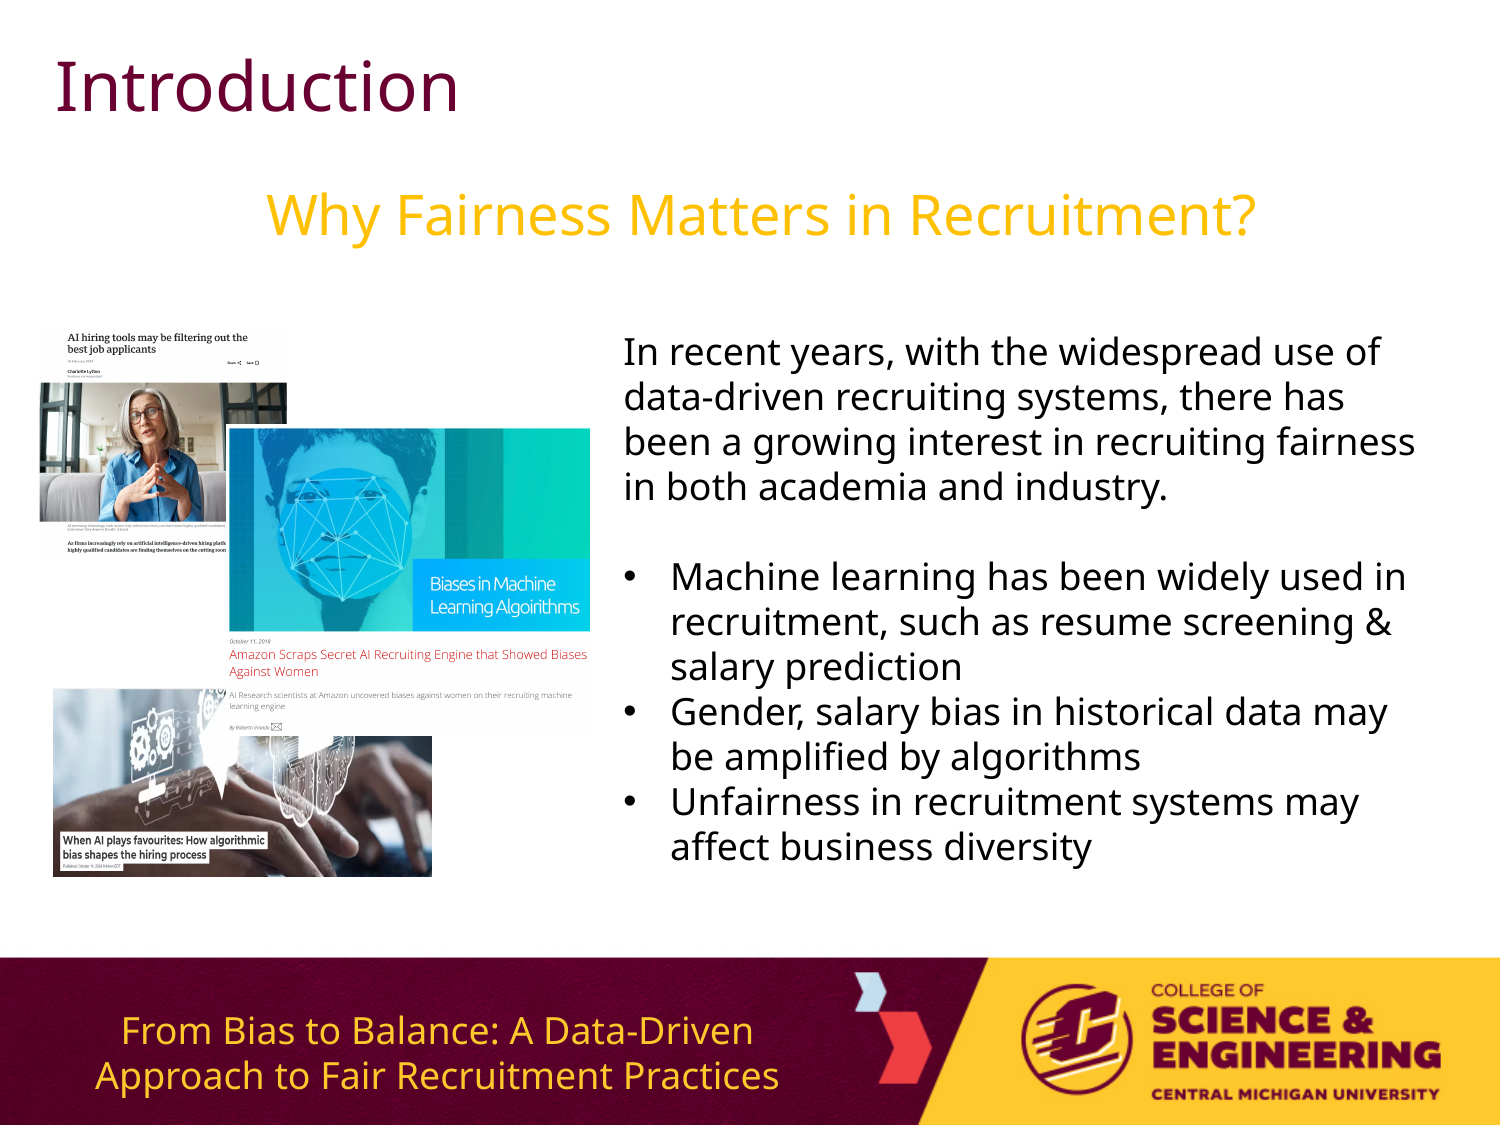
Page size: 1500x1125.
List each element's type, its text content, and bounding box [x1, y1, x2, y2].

picture [0, 0, 1500, 1125]
title Introduction [40, 34, 1056, 133]
list Why Fairness Matters in Recruitment? [251, 171, 1281, 262]
text_box From Bias to Balance: A Data-Driven Approach to Fair Recruitment Practices [40, 957, 835, 1125]
text_box In recent years, with the widespread use of data-driven recruiting systems, there has been a growing interest in recruiting fairness in both academia and industry. Machine learning has been widely used in recruitment, such as resume screening & salary prediction Gender, salary bias in historical data may be amplified by algorithms Unfairness in recruitment systems may affect business diversity [608, 320, 1447, 876]
